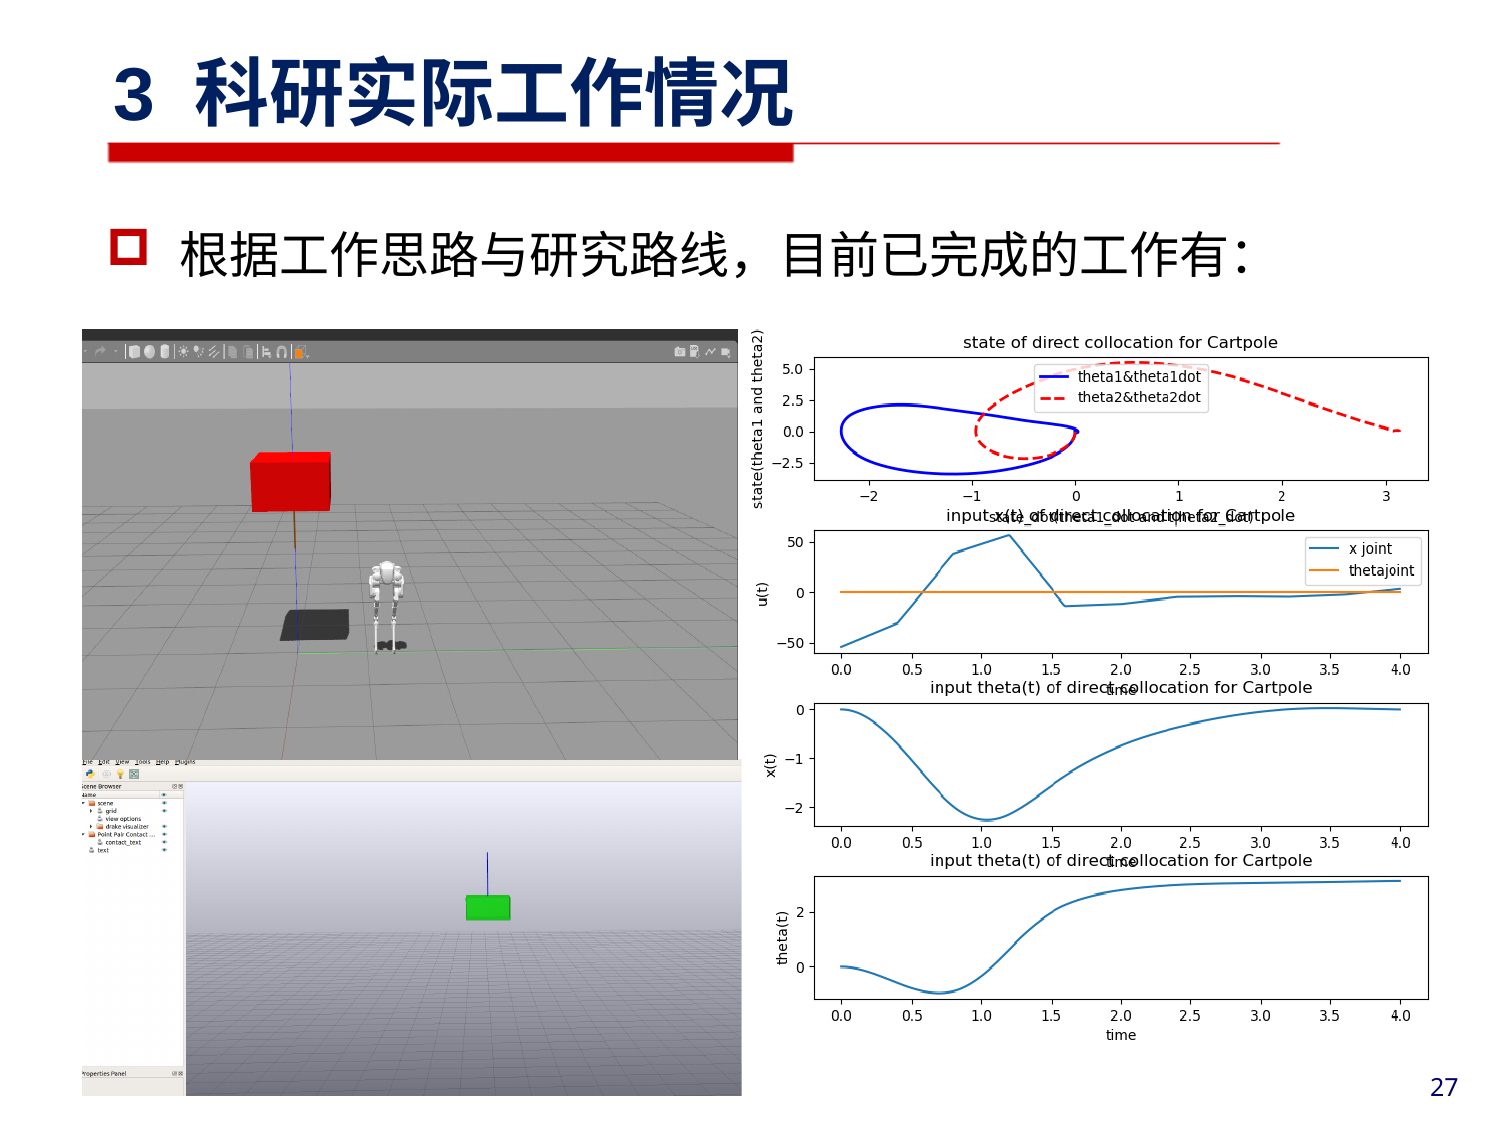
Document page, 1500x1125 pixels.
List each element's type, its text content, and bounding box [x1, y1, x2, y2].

text_box 根据工作思路与研究路线，目前已完成的工作有： [91, 185, 1421, 291]
slide_number [1148, 1064, 1474, 1125]
text_box 3 科研实际工作情况 [99, 38, 1304, 185]
picture [0, 0, 1500, 1125]
